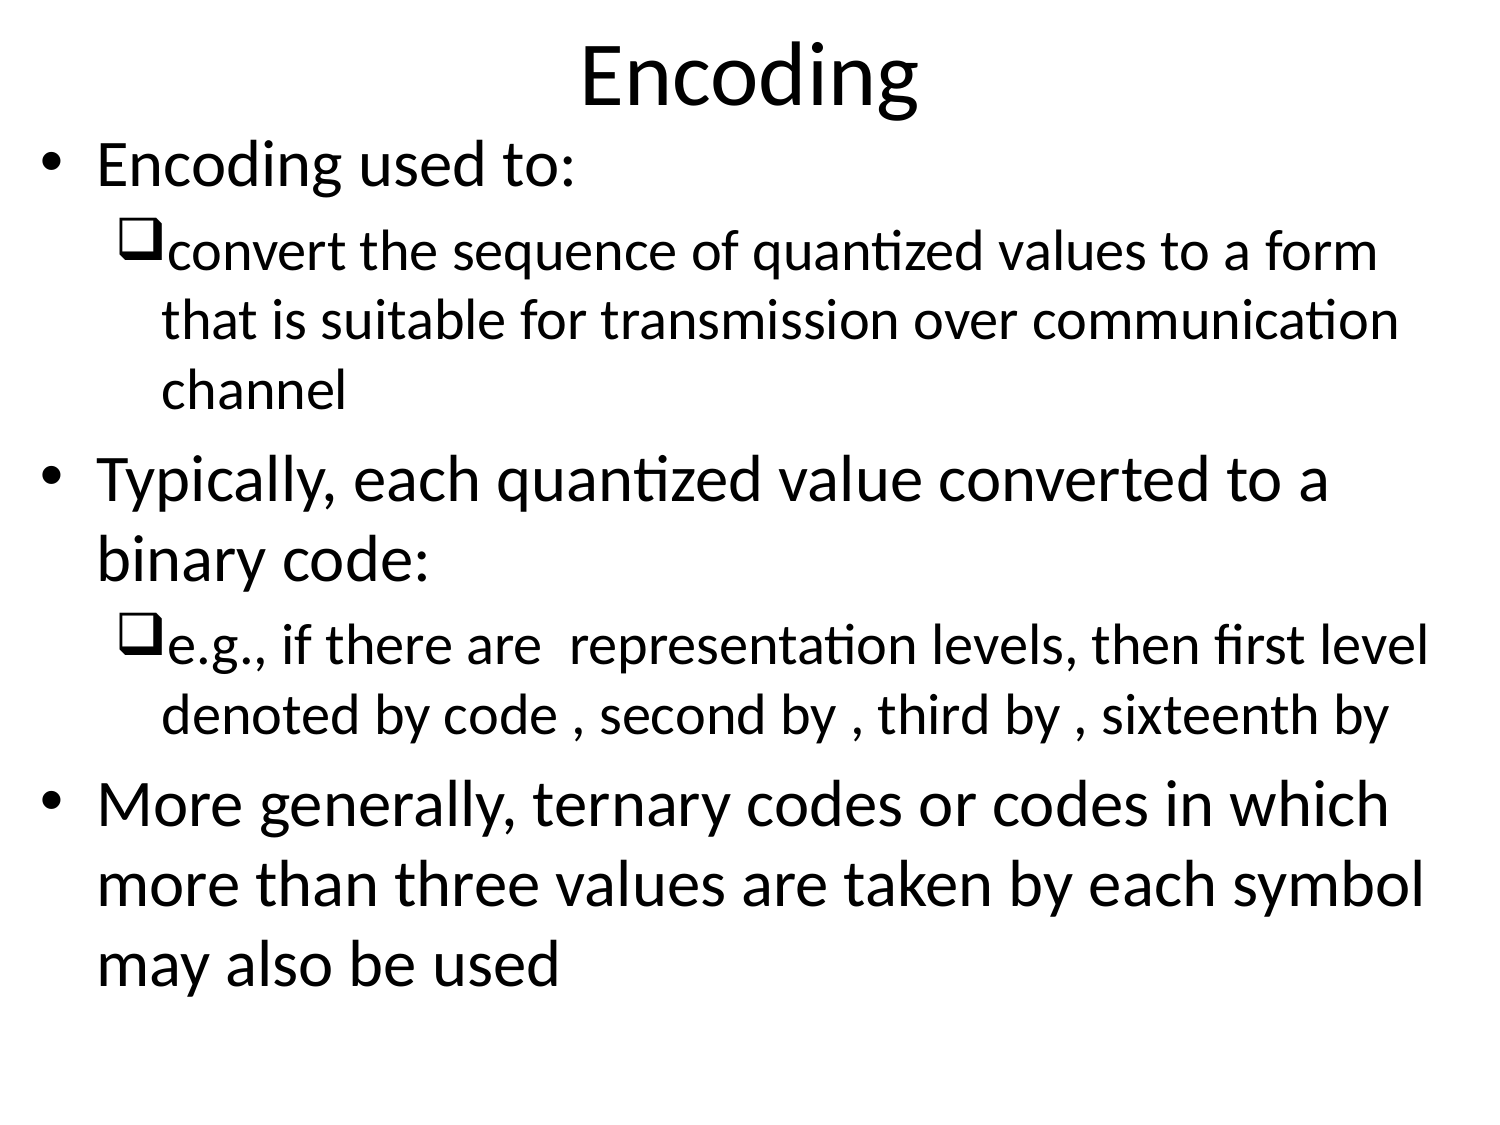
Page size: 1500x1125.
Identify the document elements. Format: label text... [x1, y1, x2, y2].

title Encoding [75, 0, 1425, 163]
